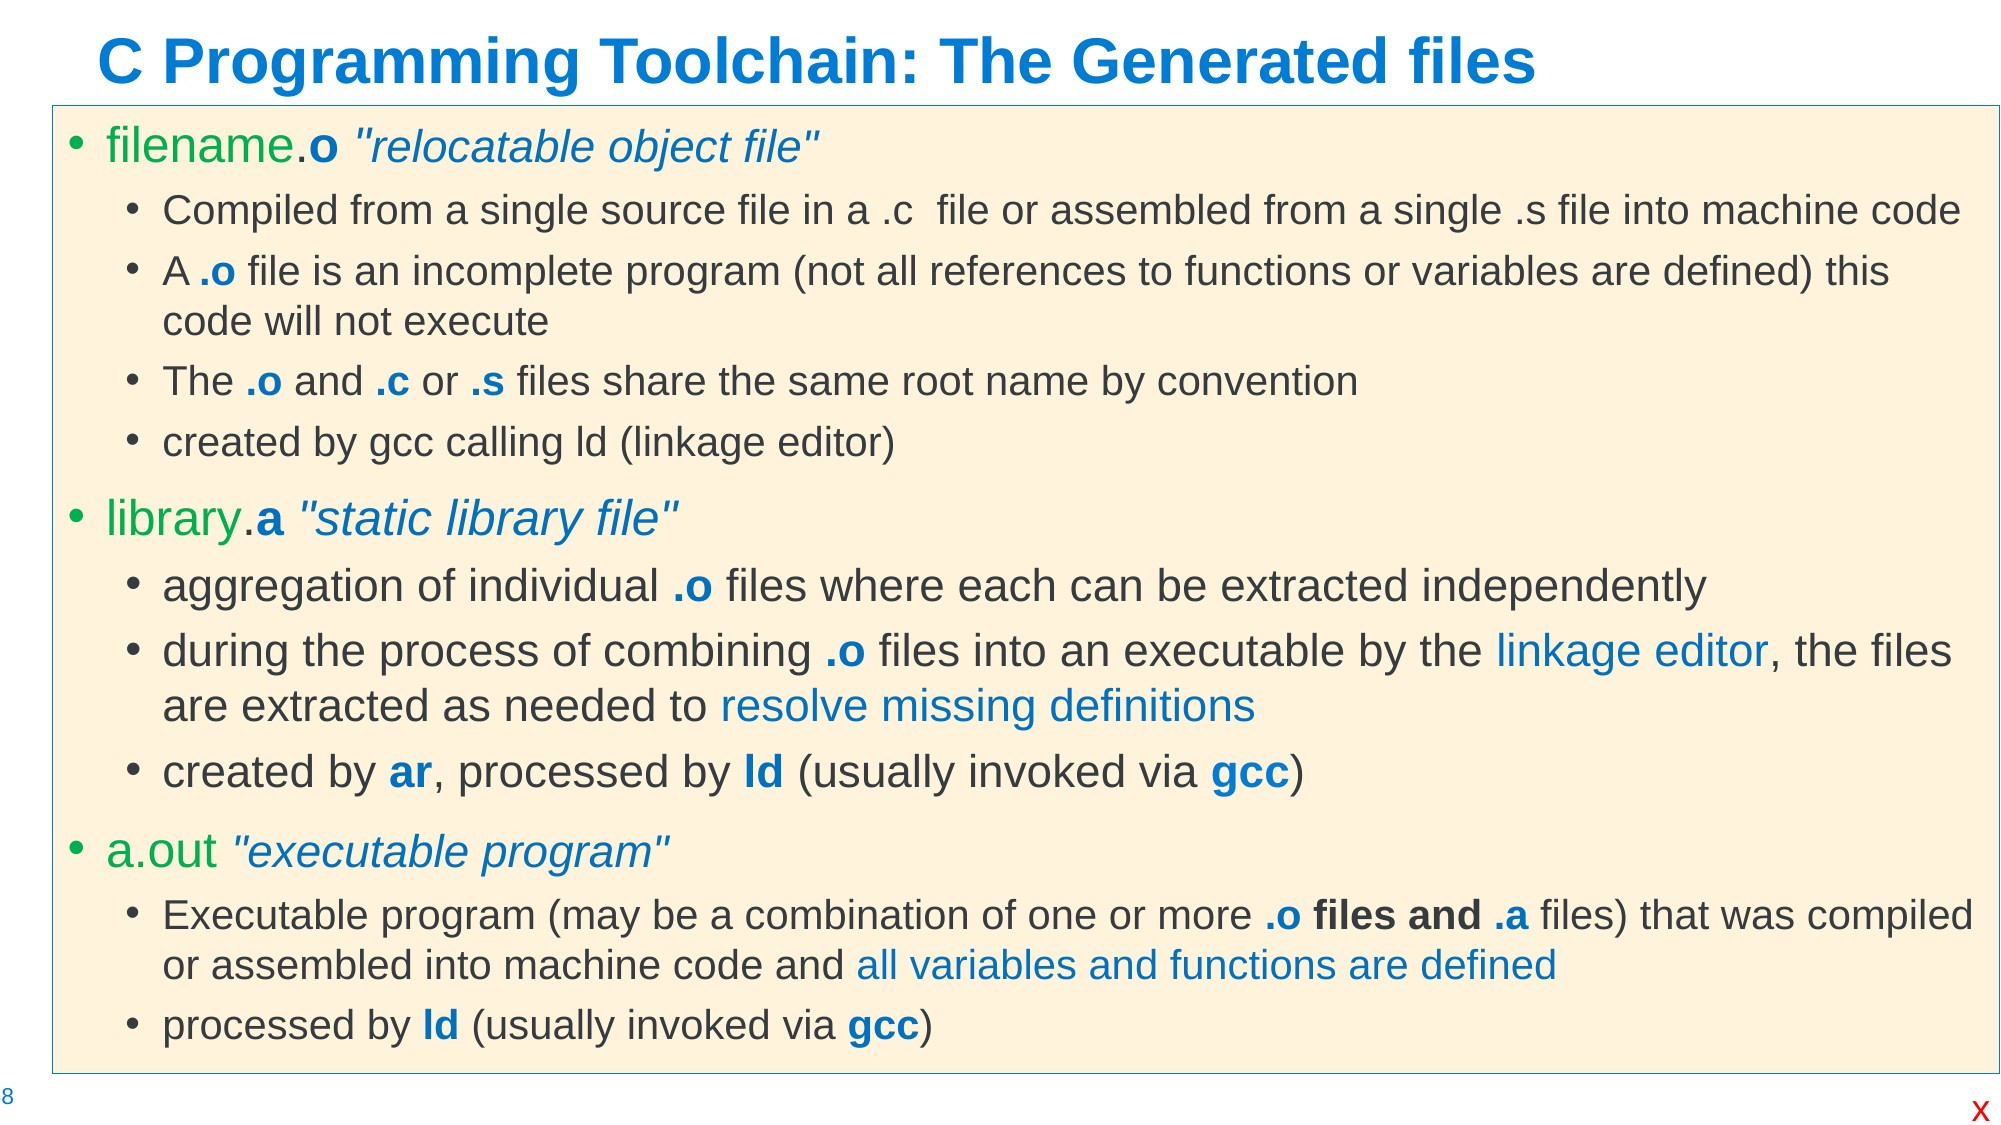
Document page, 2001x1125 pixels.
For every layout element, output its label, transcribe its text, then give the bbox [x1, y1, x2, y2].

title C Programming Toolchain: The Generated files [82, 19, 1808, 105]
text_box x [1956, 1076, 2000, 1125]
list filename.o "relocatable object file" Compiled from a single source file in a .c file or assembled from a single .s file into machine code A .o file is an incomplete program (not all references to functions or variables are defined) this code will not execute The .o and .c or .s files share the same root name by convention created by gcc calling ld (linkage editor) library.a "static library file" aggregation of individual .o files where each can be extracted independently during the process of combining .o files into an executable by the linkage editor, the files are extracted as needed to resolve missing definitions created by ar, processed by ld (usually invoked via gcc) a.out "executable program" Executable program (may be a combination of one or more .o files and .a files) that was compiled or assembled into machine code and all variables and functions are defined processed by ld (usually invoked via gcc) [52, 105, 2000, 1074]
